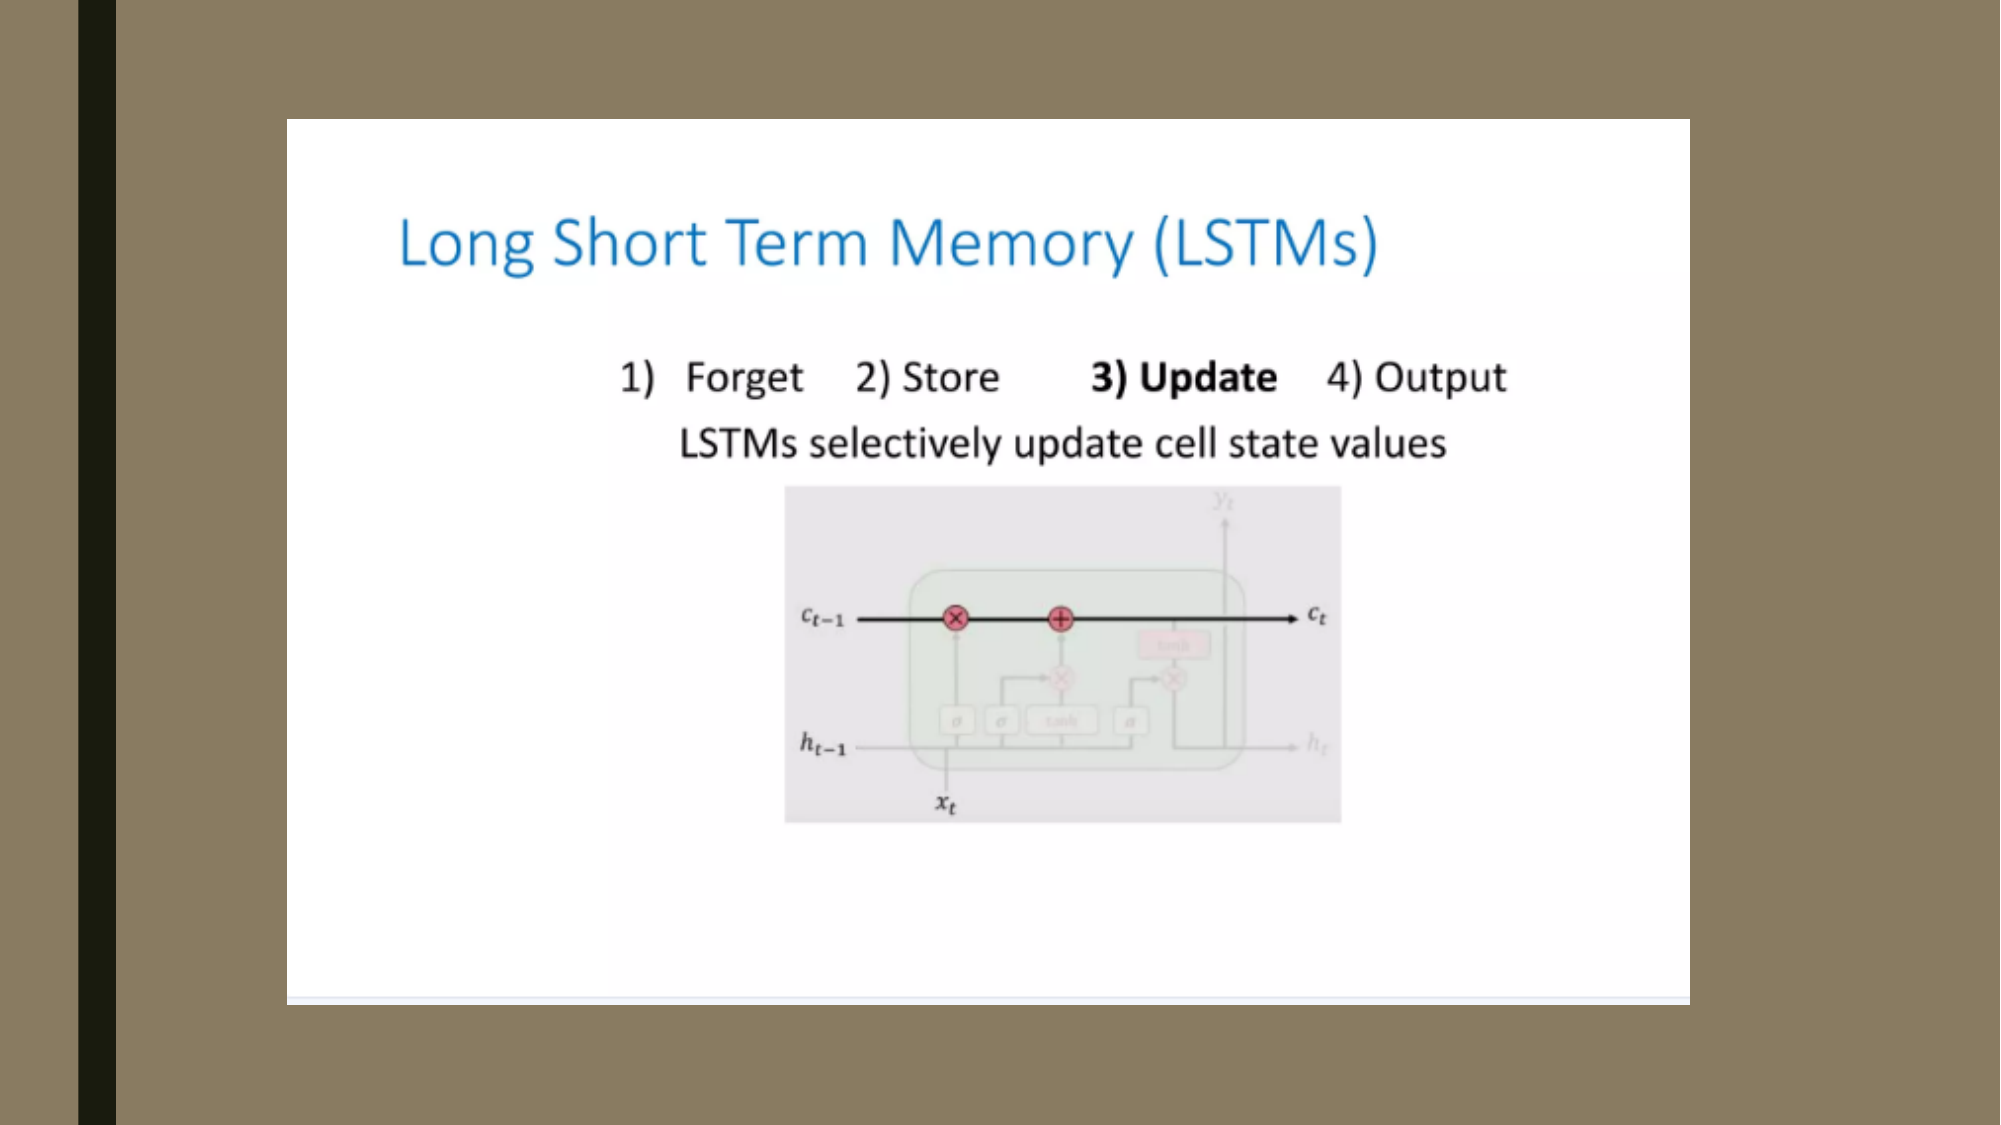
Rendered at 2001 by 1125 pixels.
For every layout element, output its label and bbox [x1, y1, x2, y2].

picture [287, 119, 1690, 1005]
